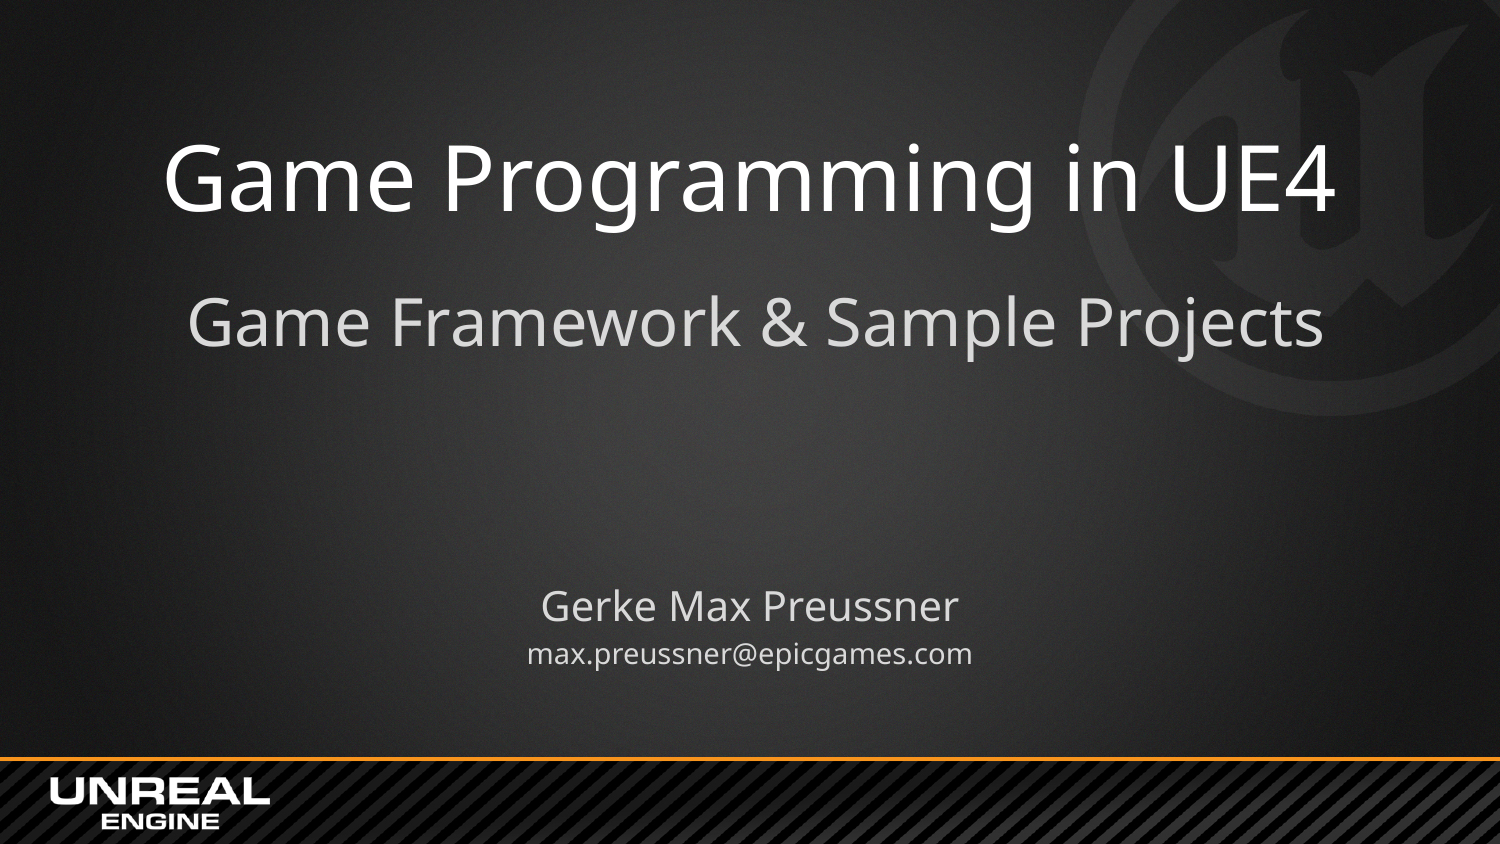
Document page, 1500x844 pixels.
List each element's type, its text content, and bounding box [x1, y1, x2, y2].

text_box Gerke Max Preussner max.preussner@epicgames.com [87, 571, 1413, 685]
subtitle Game Framework & Sample Projects [125, 271, 1388, 422]
text_box [112, 266, 1388, 443]
title Game Programming in UE4 [112, 84, 1388, 266]
picture [0, 0, 1500, 844]
